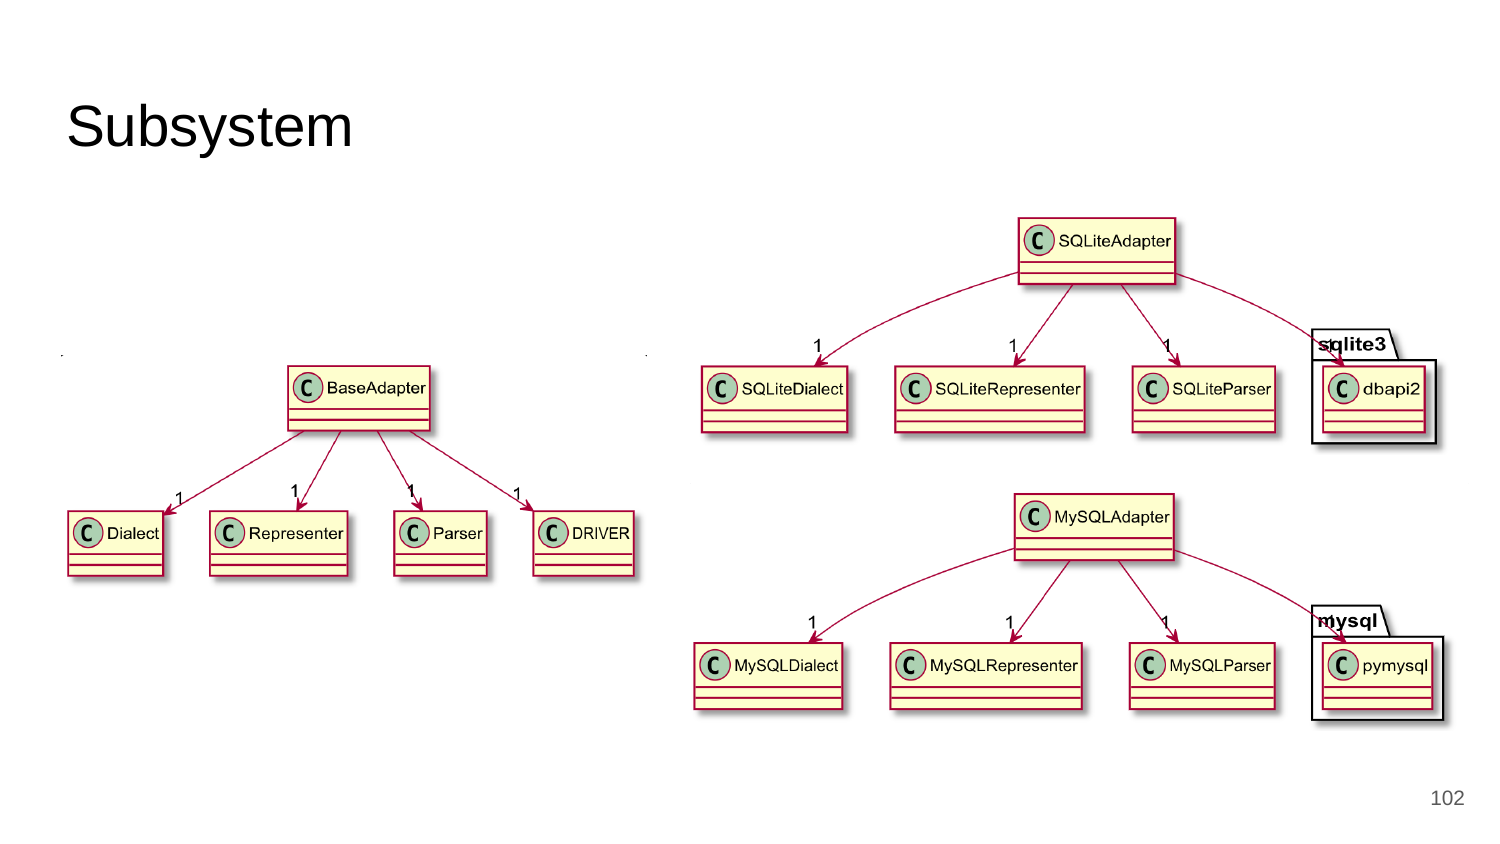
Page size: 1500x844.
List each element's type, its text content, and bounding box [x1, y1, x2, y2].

picture [60, 355, 648, 589]
picture [698, 207, 1461, 455]
picture [690, 483, 1469, 731]
title Subsystem [51, 72, 1449, 167]
slide_number ‹#› [1389, 764, 1480, 830]
